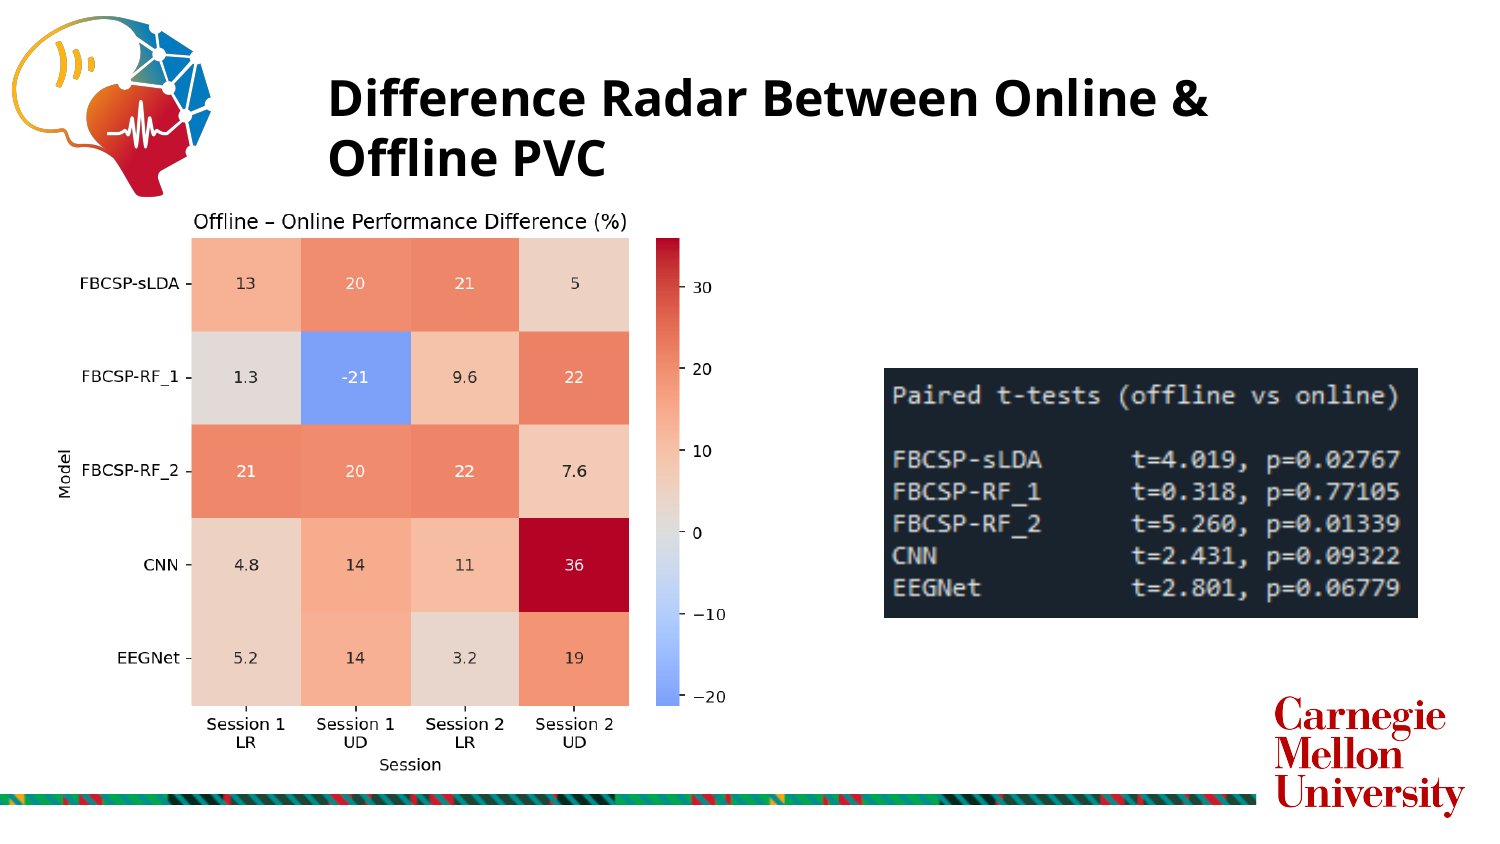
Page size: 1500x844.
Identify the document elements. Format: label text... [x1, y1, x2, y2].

picture [1275, 696, 1465, 818]
picture [45, 200, 738, 786]
picture [12, 16, 211, 197]
picture [884, 367, 1418, 618]
title Difference Radar Between Online & Offline PVC [312, 59, 1320, 160]
picture [0, 794, 1257, 805]
